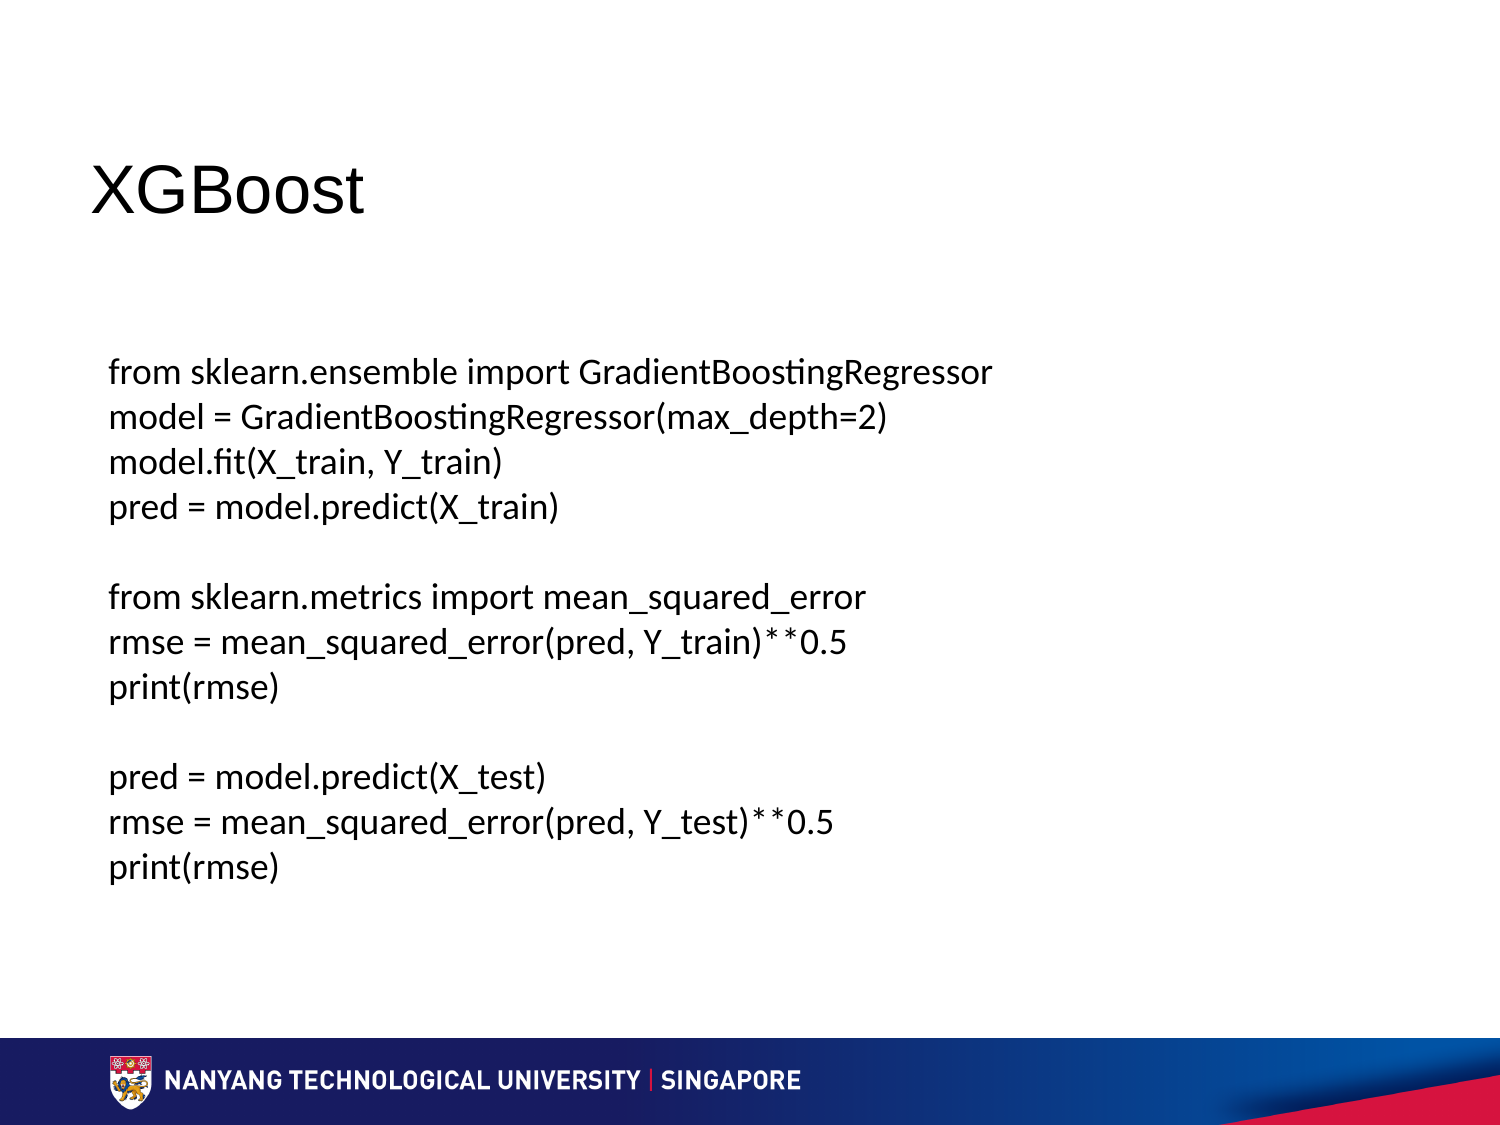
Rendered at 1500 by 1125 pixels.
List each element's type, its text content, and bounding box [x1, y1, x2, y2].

title XGBoost [75, 92, 1425, 280]
picture [0, 1038, 1500, 1125]
text_box from sklearn.ensemble import GradientBoostingRegressor model = GradientBoostingRegressor(max_depth=2) model.fit(X_train, Y_train) pred = model.predict(X_train) from sklearn.metrics import mean_squared_error rmse = mean_squared_error(pred, Y_train)**0.5 print(rmse) pred = model.predict(X_test) rmse = mean_squared_error(pred, Y_test)**0.5 print(rmse) [93, 339, 1144, 894]
